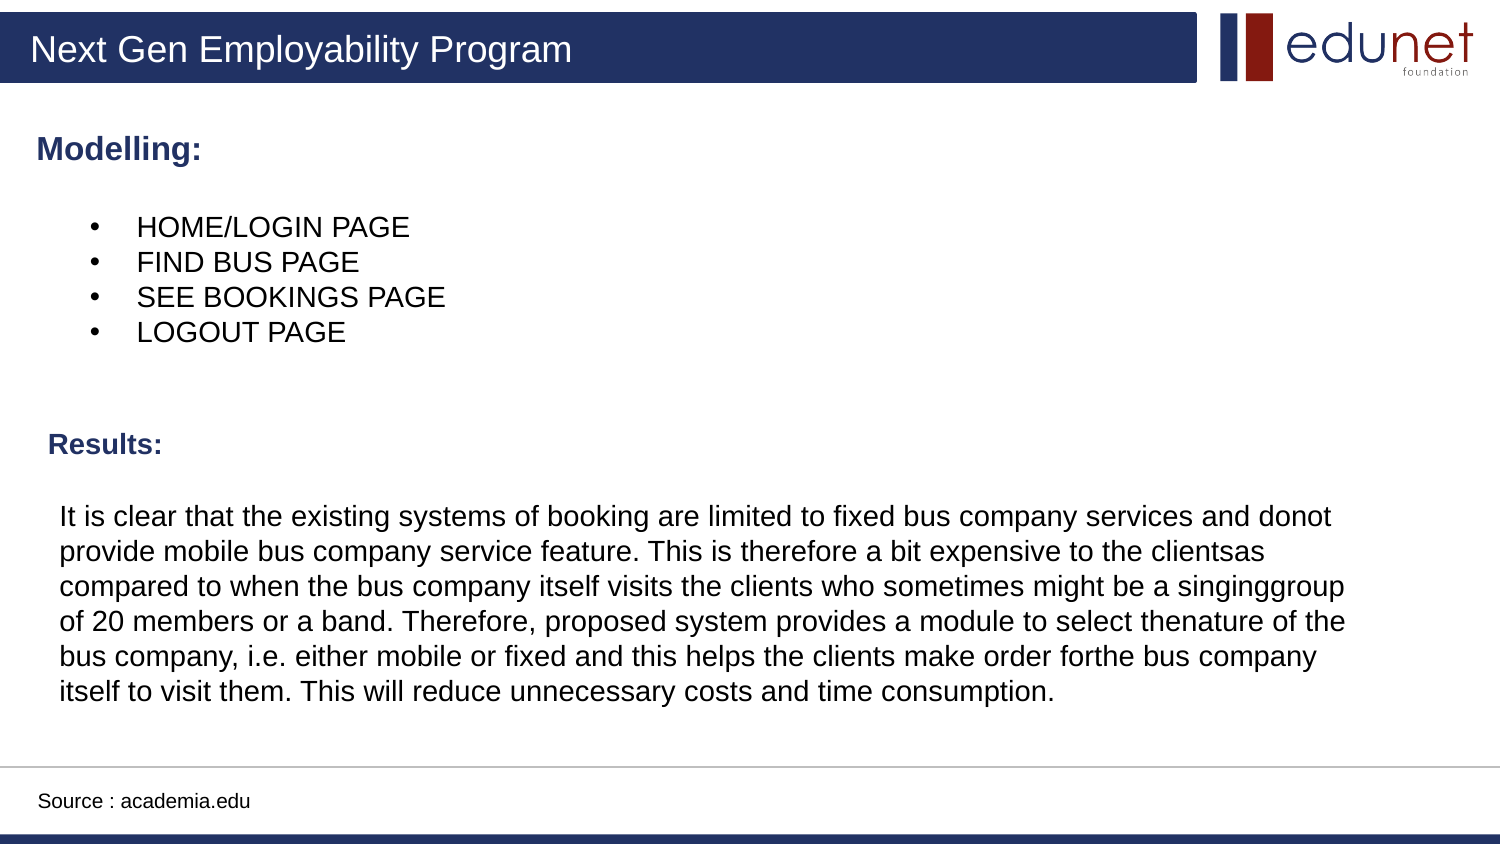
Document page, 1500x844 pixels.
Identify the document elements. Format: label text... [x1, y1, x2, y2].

text_box HOME/LOGIN PAGE FIND BUS PAGE SEE BOOKINGS PAGE LOGOUT PAGE [75, 201, 1348, 356]
text_box Results: [33, 418, 438, 468]
text_box It is clear that the existing systems of booking are limited to fixed bus company services and donot provide mobile bus company service feature. This is therefore a bit expensive to the clientsas compared to when the bus company itself visits the clients who sometimes might be a singinggroup of 20 members or a band. Therefore, proposed system provides a module to select thenature of the bus company, i.e. either mobile or fixed and this helps the clients make order forthe bus company itself to visit them. This will reduce unnecessary costs and time consumption. [44, 489, 1367, 715]
picture [1279, 14, 1482, 83]
title Modelling: [21, 111, 504, 165]
text_box Source : academia.edu [22, 776, 432, 826]
